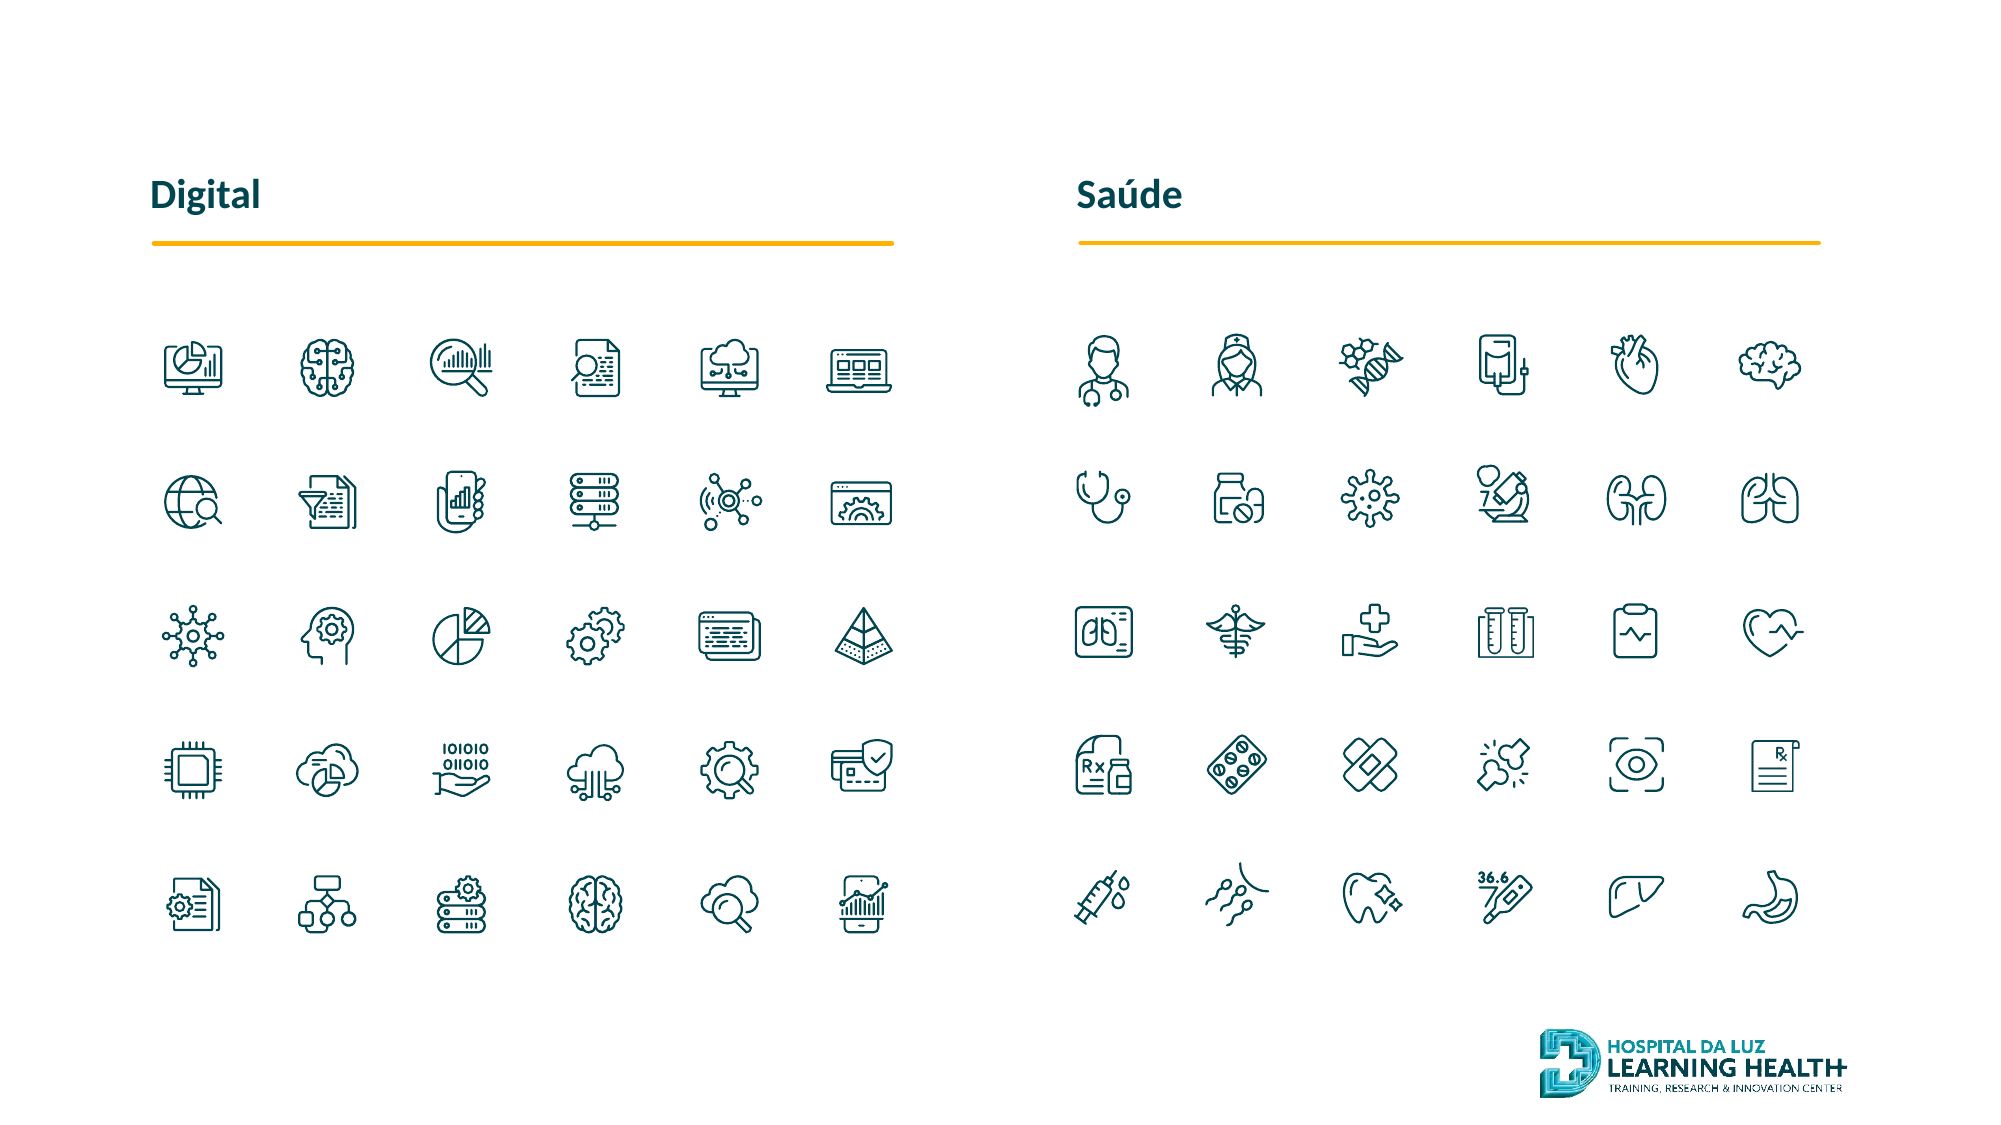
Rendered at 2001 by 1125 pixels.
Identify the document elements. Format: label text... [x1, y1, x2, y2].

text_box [1477, 871, 1533, 925]
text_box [1741, 472, 1799, 524]
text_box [1479, 334, 1529, 396]
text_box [1213, 472, 1264, 524]
text_box [597, 770, 612, 802]
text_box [1342, 872, 1403, 924]
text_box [164, 741, 223, 800]
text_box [566, 606, 625, 666]
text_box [166, 877, 221, 932]
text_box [1342, 737, 1398, 793]
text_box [432, 606, 491, 666]
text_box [161, 604, 225, 668]
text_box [1075, 734, 1132, 795]
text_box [164, 341, 223, 395]
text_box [300, 338, 355, 398]
picture [1524, 1013, 1863, 1113]
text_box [1743, 609, 1805, 658]
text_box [569, 472, 620, 532]
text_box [432, 743, 491, 798]
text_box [1338, 337, 1404, 398]
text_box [698, 611, 762, 661]
text_box [579, 770, 594, 802]
text_box [831, 739, 893, 792]
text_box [700, 740, 759, 800]
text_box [436, 470, 487, 534]
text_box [1613, 603, 1658, 659]
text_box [1608, 875, 1665, 919]
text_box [1073, 869, 1130, 925]
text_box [700, 875, 759, 934]
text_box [700, 338, 759, 398]
picture [1478, 607, 1534, 658]
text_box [1076, 470, 1131, 524]
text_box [1738, 340, 1802, 390]
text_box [164, 475, 223, 529]
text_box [1206, 734, 1268, 795]
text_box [1610, 334, 1659, 395]
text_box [1476, 737, 1531, 792]
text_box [1211, 333, 1262, 397]
text_box [298, 875, 357, 934]
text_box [1074, 606, 1133, 658]
text_box [566, 744, 625, 794]
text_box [699, 472, 763, 532]
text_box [1742, 870, 1799, 924]
text_box [826, 349, 892, 393]
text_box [298, 475, 357, 529]
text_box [1609, 737, 1664, 792]
picture [1751, 740, 1800, 793]
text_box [839, 875, 889, 934]
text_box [295, 743, 359, 798]
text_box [436, 875, 487, 934]
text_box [1078, 334, 1129, 407]
text_box Digital [135, 166, 791, 225]
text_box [834, 606, 893, 666]
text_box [1606, 475, 1667, 526]
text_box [300, 606, 355, 666]
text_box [570, 338, 621, 398]
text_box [1340, 468, 1400, 529]
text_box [568, 875, 623, 934]
text_box Saúde [1061, 166, 1717, 225]
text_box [1205, 604, 1266, 659]
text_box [1205, 862, 1270, 927]
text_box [1476, 464, 1530, 523]
text_box [830, 481, 892, 526]
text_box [429, 338, 493, 397]
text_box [1341, 603, 1399, 658]
